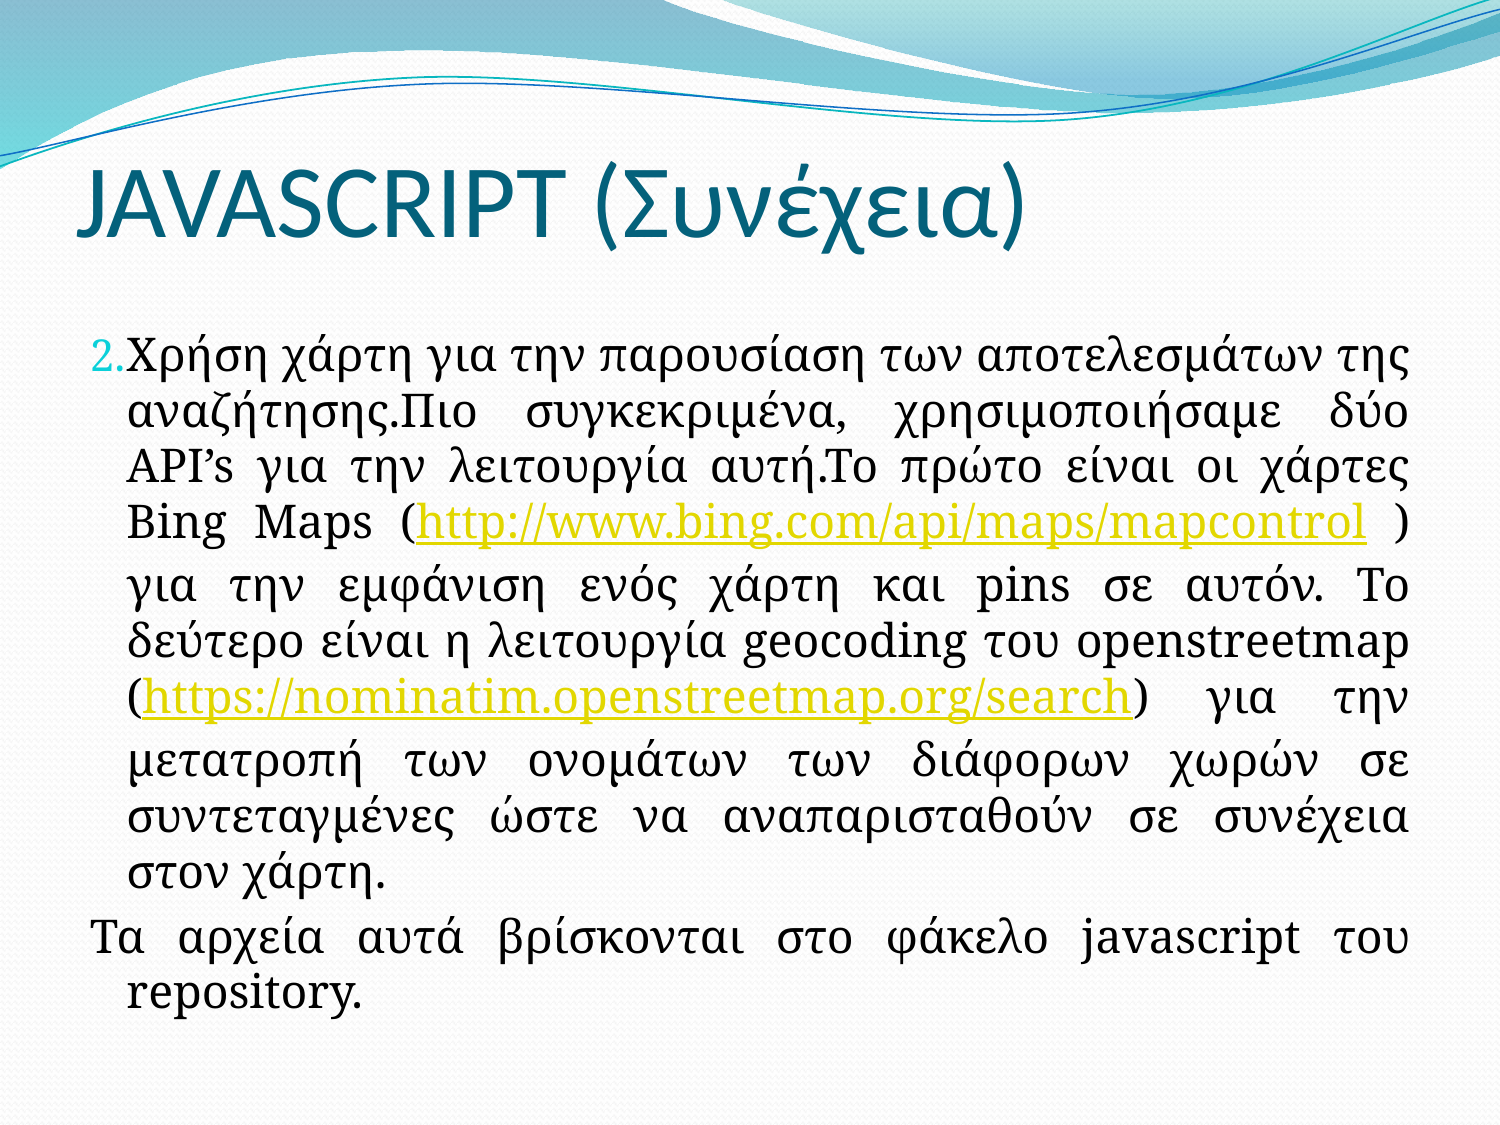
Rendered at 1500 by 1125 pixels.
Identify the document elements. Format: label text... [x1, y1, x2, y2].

list Χρήση χάρτη για την παρουσίαση των αποτελεσμάτων της αναζήτησης.Πιο συγκεκριμένα, χρησιμοποιήσαμε δύο API’s για την λειτουργία αυτή.Το πρώτο είναι οι χάρτες Bing Maps (http://www.bing.com/api/maps/mapcontrol ) για την εμφάνιση ενός χάρτη και pins σε αυτόν. Το δεύτερο είναι η λειτουργία geocoding του openstreetmap (https://nominatim.openstreetmap.org/search) για την μετατροπή των ονομάτων των διάφορων χωρών σε συντεταγμένες ώστε να αναπαρισταθούν σε συνέχεια στον χάρτη. Τα αρχεία αυτά βρίσκονται στο φάκελο javascript του repository. [75, 317, 1425, 1038]
title JAVASCRIPT (Συνέχεια) [75, 115, 1425, 258]
